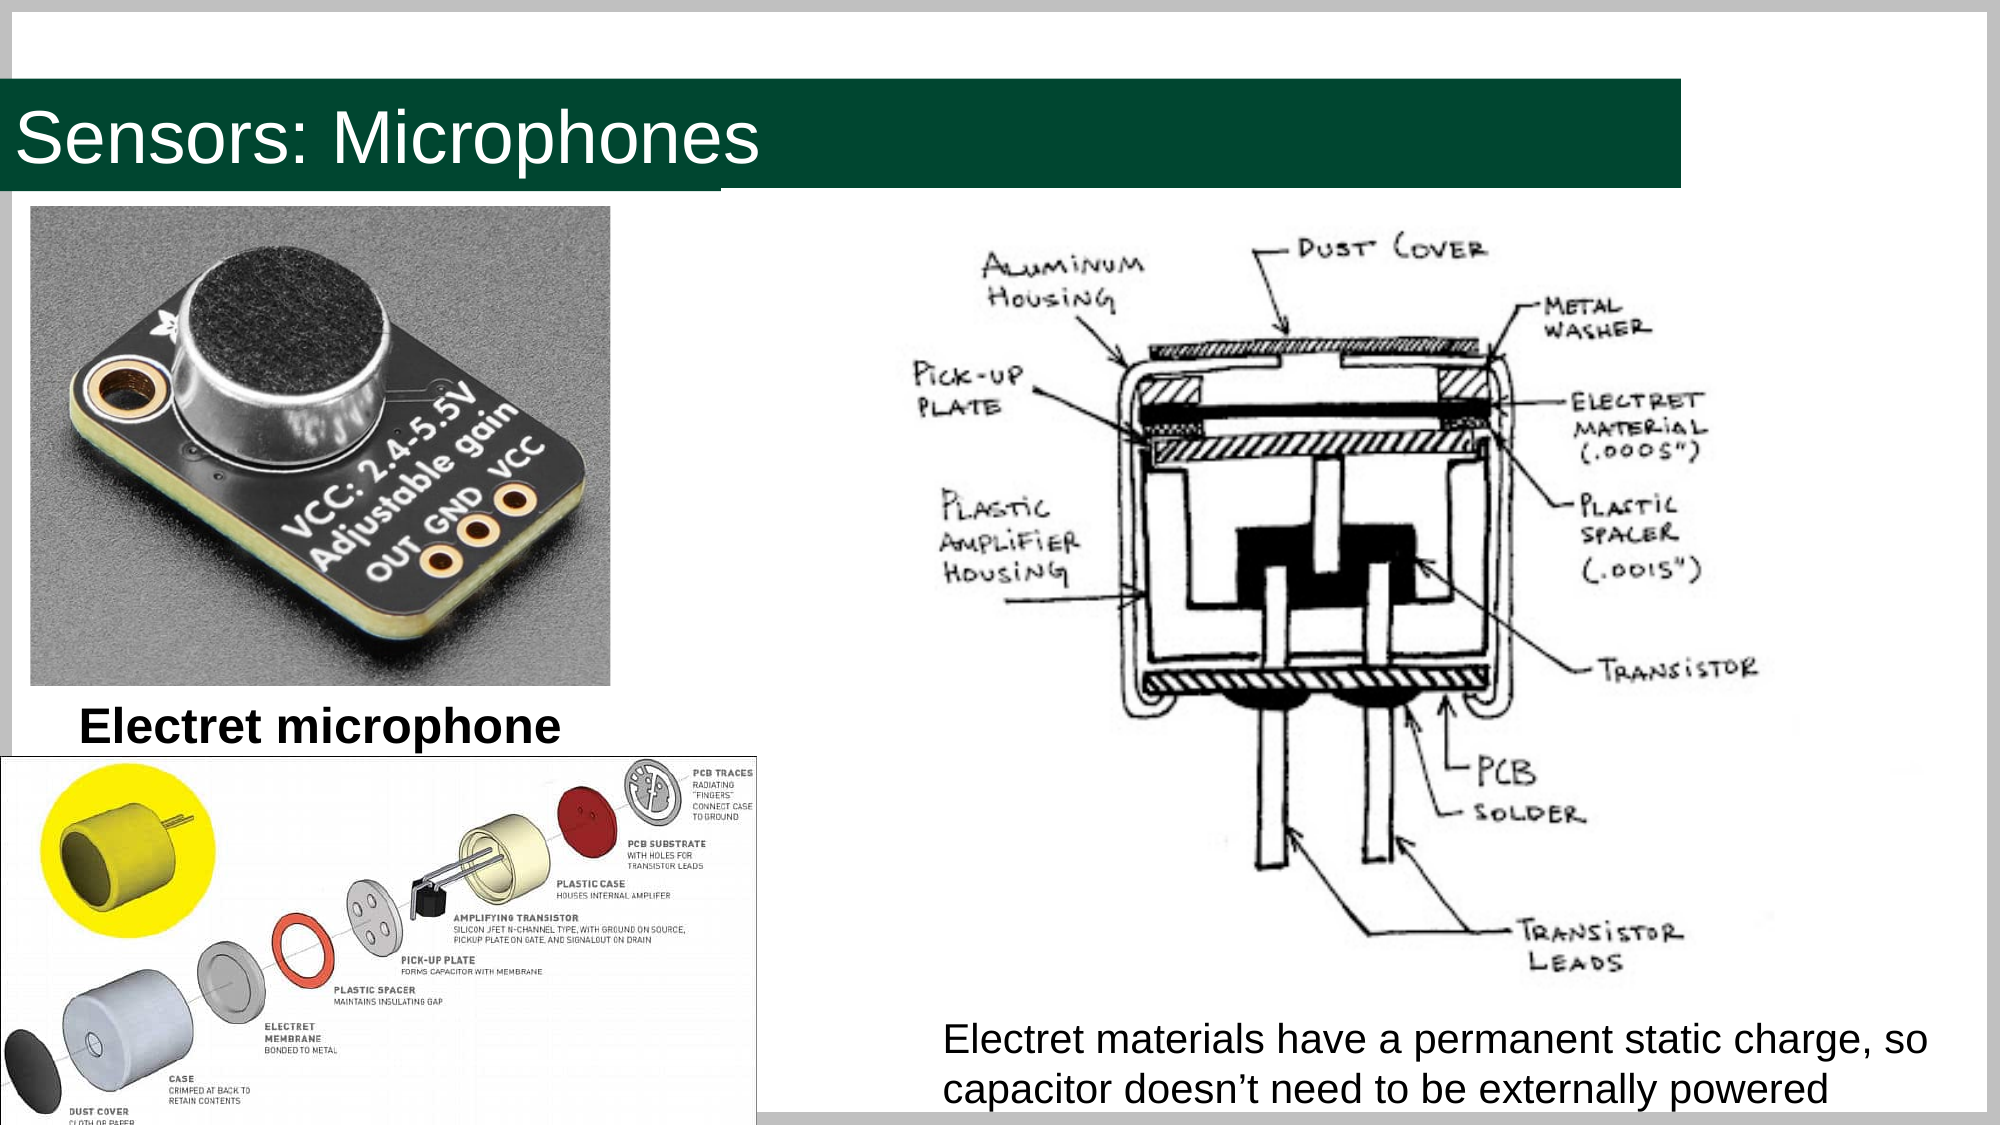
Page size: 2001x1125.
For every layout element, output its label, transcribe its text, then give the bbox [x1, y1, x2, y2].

picture [0, 188, 1970, 1125]
text_box [760, 1027, 2000, 1125]
text_box [0, 0, 2000, 1004]
text_box [0, 78, 1681, 84]
text_box Electret materials have a permanent static charge, so capacitor doesn’t need to be externally powered [927, 1004, 2000, 1119]
picture [30, 206, 611, 686]
text_box Sensors: Microphones [0, 84, 1681, 184]
text_box Electret microphone [63, 694, 577, 754]
text_box [0, 184, 1681, 192]
